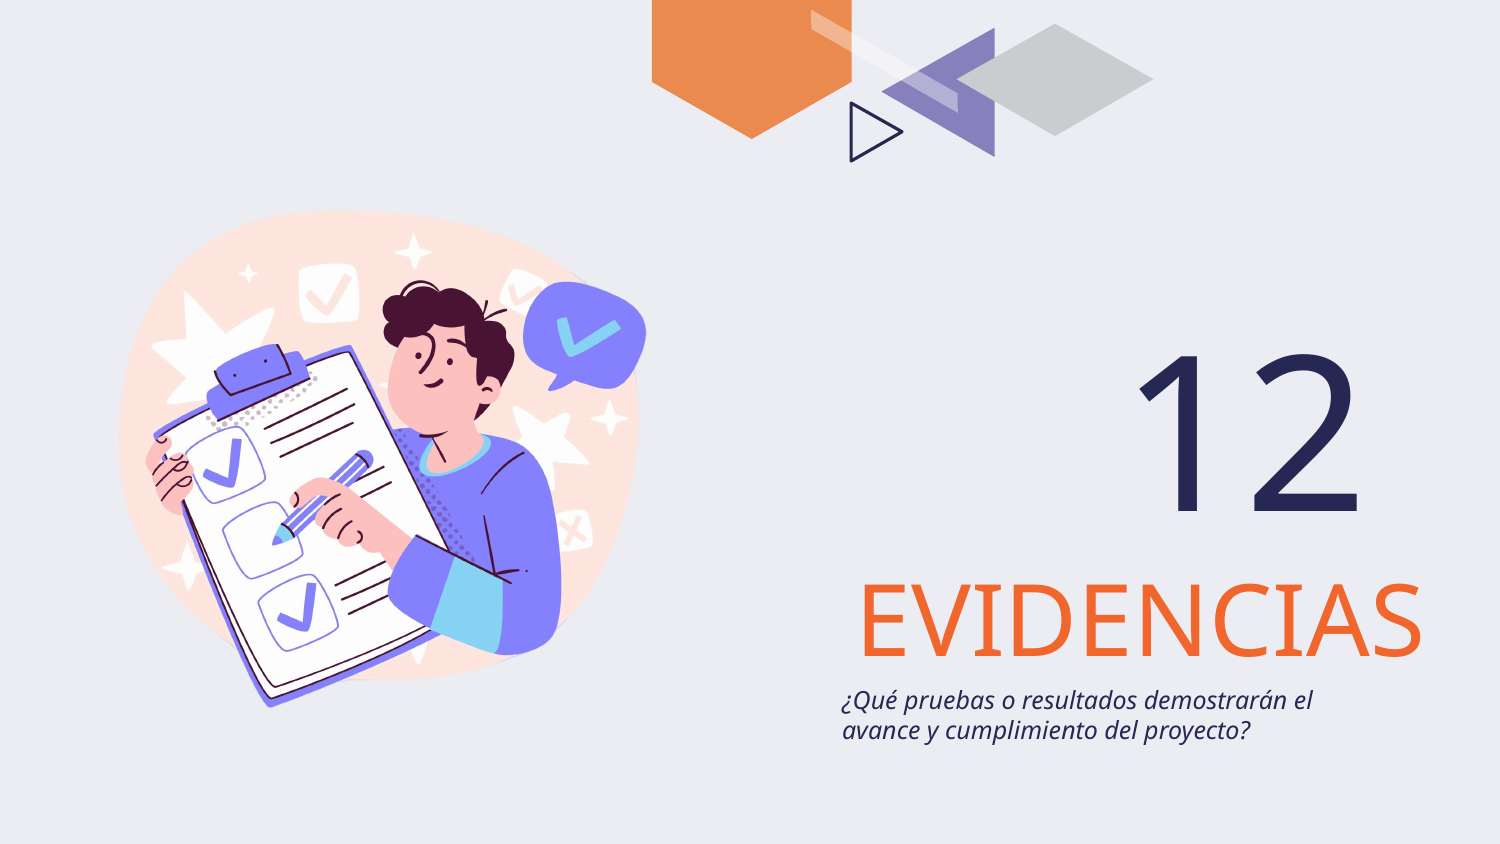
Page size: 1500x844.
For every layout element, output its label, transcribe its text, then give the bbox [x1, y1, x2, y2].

title EVIDENCIAS [750, 485, 1441, 692]
subtitle ¿Qué pruebas o resultados demostrarán el avance y cumplimiento del proyecto? [827, 669, 1414, 800]
picture [72, 135, 693, 757]
title 12 [1103, 241, 1384, 467]
